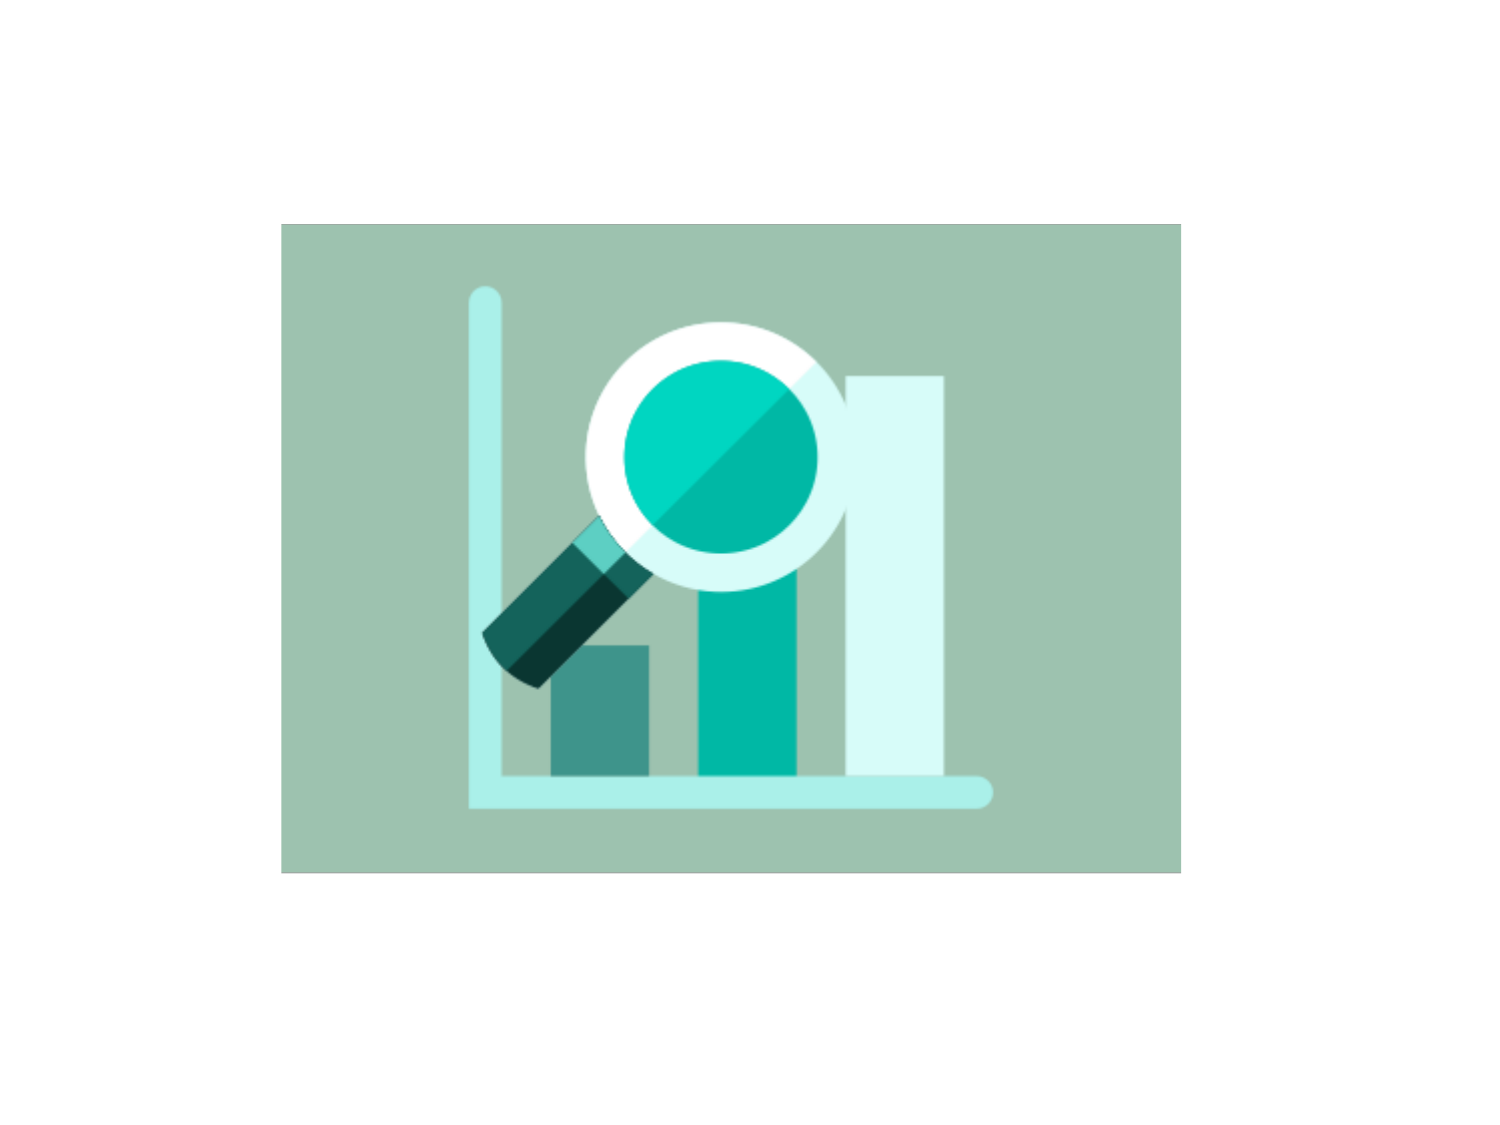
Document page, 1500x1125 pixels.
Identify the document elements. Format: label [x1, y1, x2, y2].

picture [280, 224, 1182, 875]
